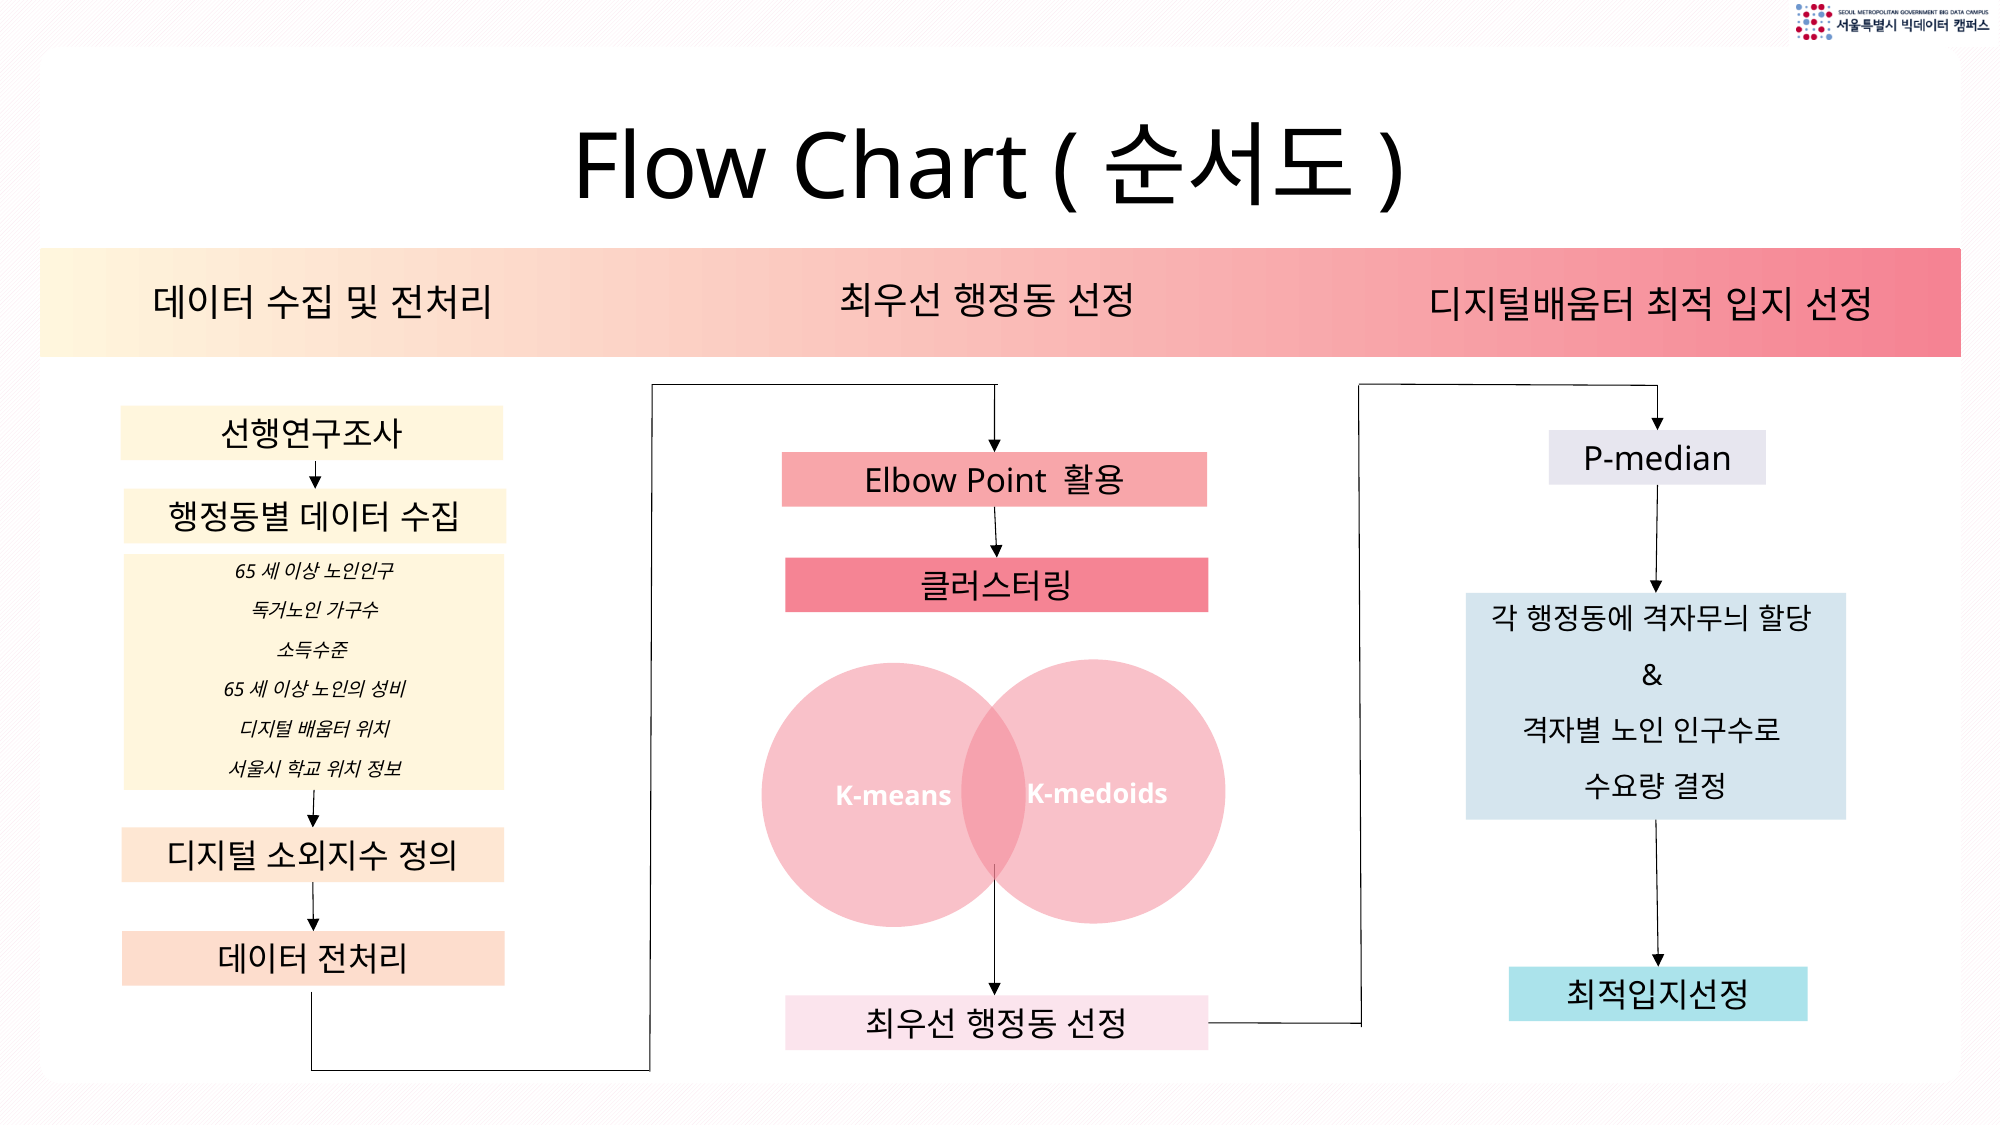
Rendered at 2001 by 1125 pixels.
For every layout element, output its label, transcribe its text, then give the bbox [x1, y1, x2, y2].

text_box 각 행정동에 격자무늬 할당 & 격자별 노인 인구수로 수요량 결정 [1465, 592, 1847, 820]
text_box 데이터 수집 및 전처리 [137, 271, 539, 336]
text_box K-medoids [960, 658, 1227, 925]
text_box P-median [1548, 430, 1766, 485]
text_box 행정동별 데이터 수집 [123, 488, 507, 544]
text_box 선행연구조사 [120, 405, 504, 461]
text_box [649, 383, 653, 1072]
title Flow Chart (순서도) [137, 59, 1863, 278]
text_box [1655, 819, 1659, 967]
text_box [1358, 386, 1362, 1028]
text_box 디지털배움터 최적 입지 선정 [1413, 273, 1913, 359]
picture [1788, 0, 1999, 47]
text_box [38, 45, 1963, 249]
text_box 최우선 행정동 선정 [824, 269, 1226, 335]
text_box 데이터 전처리 [122, 931, 505, 986]
text_box Elbow Point 활용 [781, 452, 1208, 507]
text_box [38, 356, 1963, 1085]
text_box [38, 246, 1413, 359]
text_box [1863, 246, 1963, 359]
text_box K-means [760, 661, 994, 929]
text_box 디지털 소외지수 정의 [121, 827, 505, 883]
text_box 클러스터링 [785, 557, 1209, 613]
text_box 65세 이상 노인인구 독거노인 가구수 소득수준 65세 이상 노인의 성비 디지털 배움터 위치 서울시 학교 위치 정보 [123, 554, 505, 790]
text_box 최적입지선정 [1508, 966, 1808, 1022]
text_box 최우선 행정동 선정 [785, 995, 1209, 1051]
